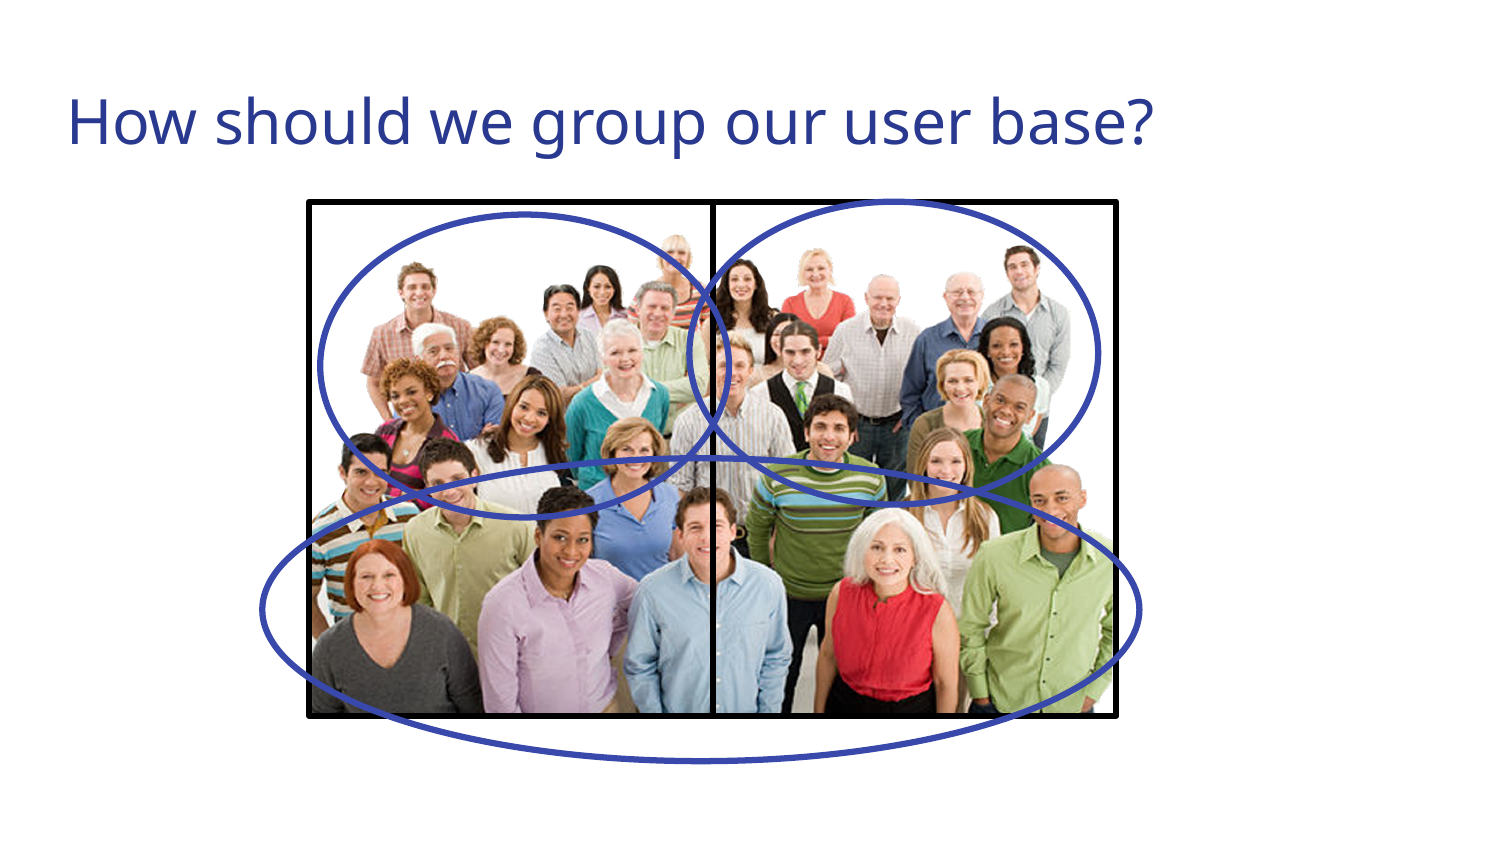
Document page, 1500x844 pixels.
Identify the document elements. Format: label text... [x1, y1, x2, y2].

text_box [429, 214, 620, 232]
text_box [908, 201, 1117, 560]
text_box [309, 201, 712, 232]
text_box [712, 201, 880, 232]
text_box [771, 201, 1017, 232]
text_box [262, 545, 303, 674]
text_box [416, 725, 986, 762]
text_box [1116, 560, 1140, 659]
title How should we group our user base? [51, 67, 1449, 167]
picture [308, 233, 1113, 717]
